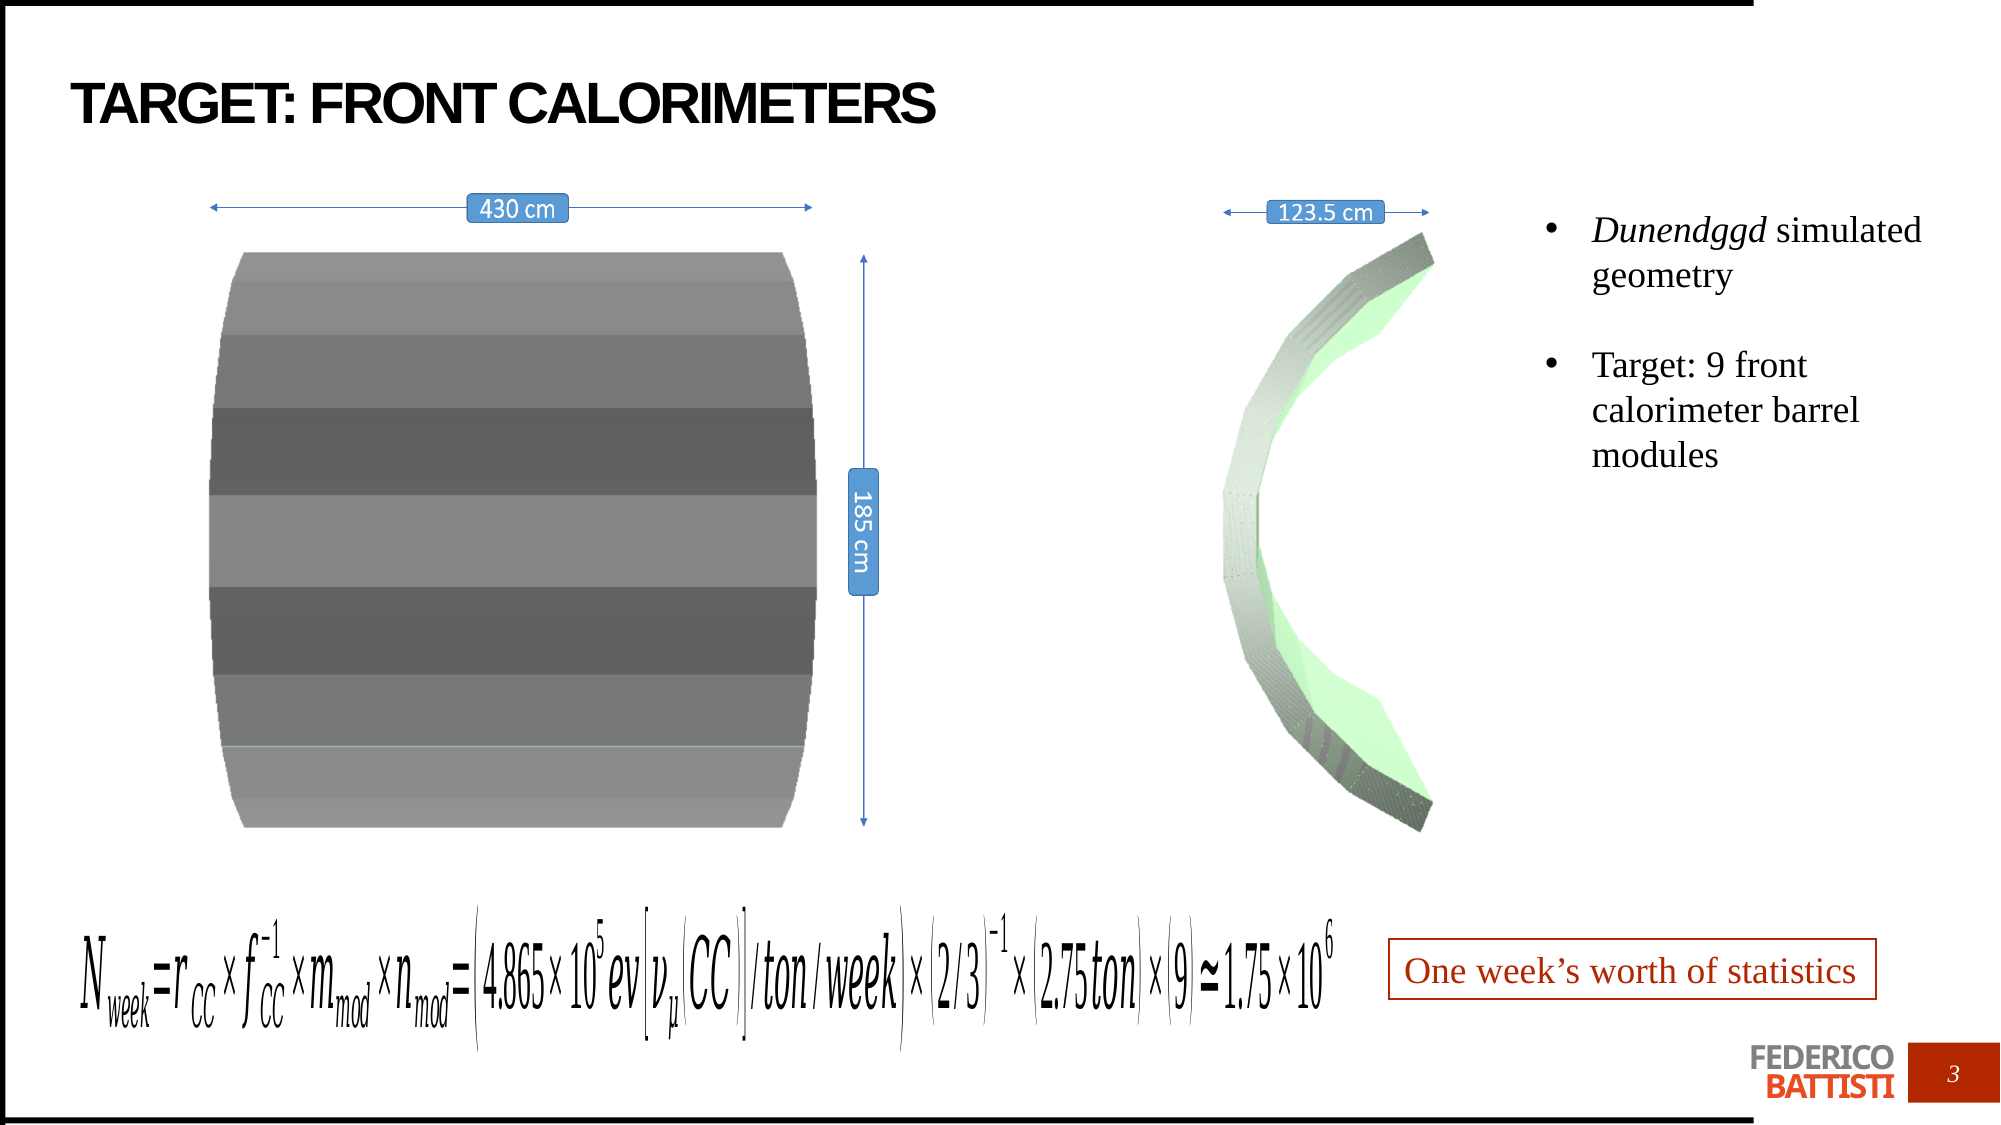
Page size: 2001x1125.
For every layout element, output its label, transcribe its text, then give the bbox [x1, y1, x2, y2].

slide_number 3 [1931, 1050, 1977, 1096]
title Target: front calorimeters [70, 67, 1580, 142]
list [55, 147, 980, 916]
text_box Dunendggd simulated geometry Target: 9 front calorimeter barrel modules [1662, 197, 1977, 483]
text_box One week’s worth of statistics [1388, 938, 1877, 1000]
picture [1019, 188, 1662, 846]
